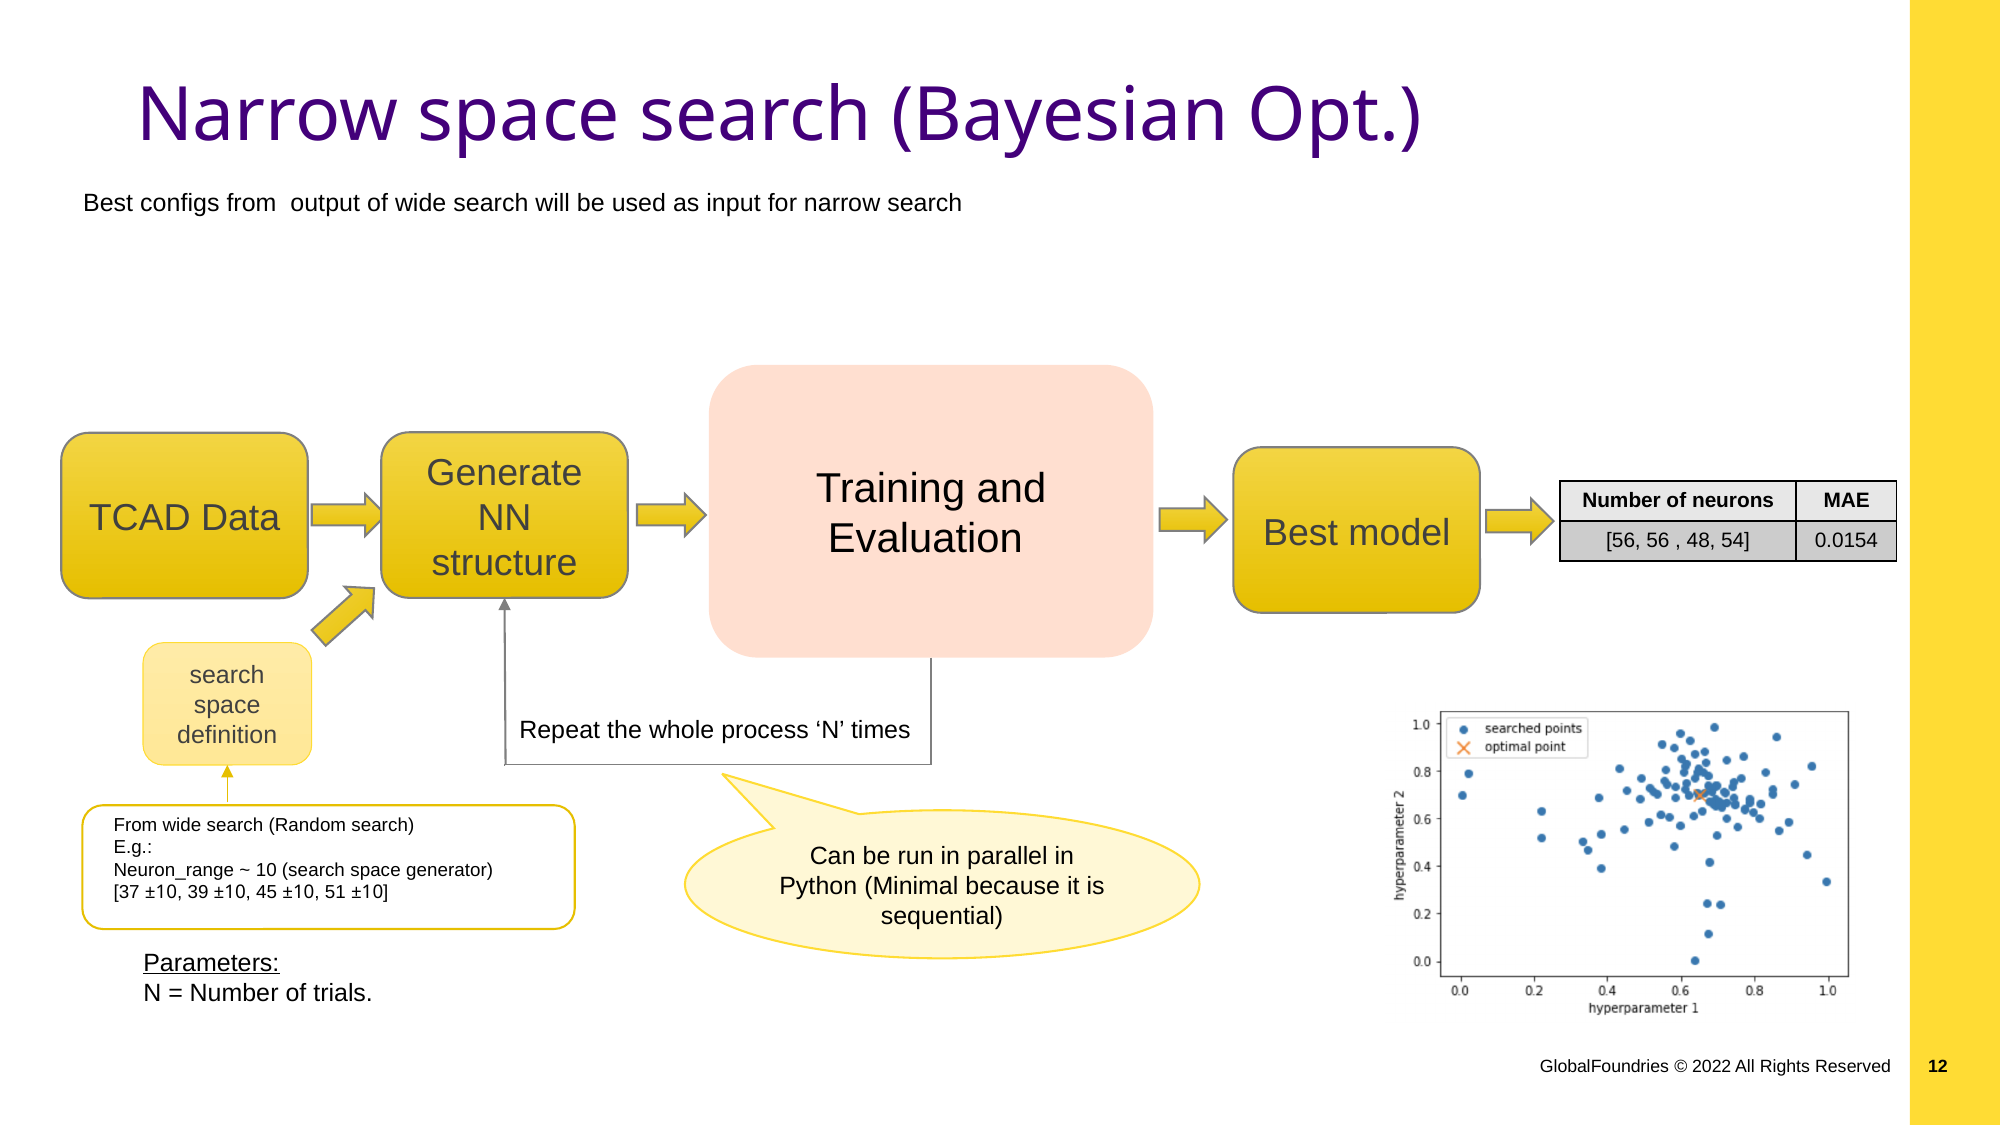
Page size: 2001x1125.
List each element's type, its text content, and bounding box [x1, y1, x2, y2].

table_header Number of neurons [1561, 482, 1795, 520]
text_box [1485, 496, 1556, 547]
list Best configs from output of wide search will be used as input for narrow search [83, 186, 1739, 225]
text_box [1158, 494, 1229, 545]
slide_number GlobalFoundries © 2022 All Rights Reserved [1508, 1047, 1899, 1108]
table_cell 0.0154 [1797, 522, 1896, 560]
table_cell [56, 56 , 48, 54] [1561, 522, 1795, 560]
text_box [683, 491, 690, 497]
picture [1385, 702, 1856, 1023]
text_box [664, 497, 772, 925]
title Narrow space search (Bayesian Opt.) [136, 65, 1792, 159]
text_box Best model [1232, 446, 1482, 614]
table_header MAE [1797, 482, 1896, 520]
text_box search space definition [142, 642, 313, 766]
text_box Repeat the whole process ‘N’ times [772, 706, 930, 751]
text_box Generate NN structure [380, 431, 629, 599]
text_box [635, 503, 664, 527]
slide_number 12 [1899, 1047, 1963, 1108]
text_box TCAD Data [60, 431, 309, 600]
text_box [310, 491, 380, 539]
text_box Can be run in parallel in Python (Minimal because it is sequential) [724, 787, 1201, 960]
text_box [310, 585, 376, 648]
text_box Training and Evaluation [707, 363, 1155, 659]
text_box From wide search (Random search) E.g.: Neuron_range ~ 10 (search space generator) [37 ±10, 39 ±10, 45 ±10, 51 ±10] [98, 805, 575, 938]
text_box Repeat the whole process ‘N’ times [506, 706, 664, 751]
text_box Parameters: N = Number of trials. [128, 938, 389, 1014]
text_box [81, 804, 560, 930]
